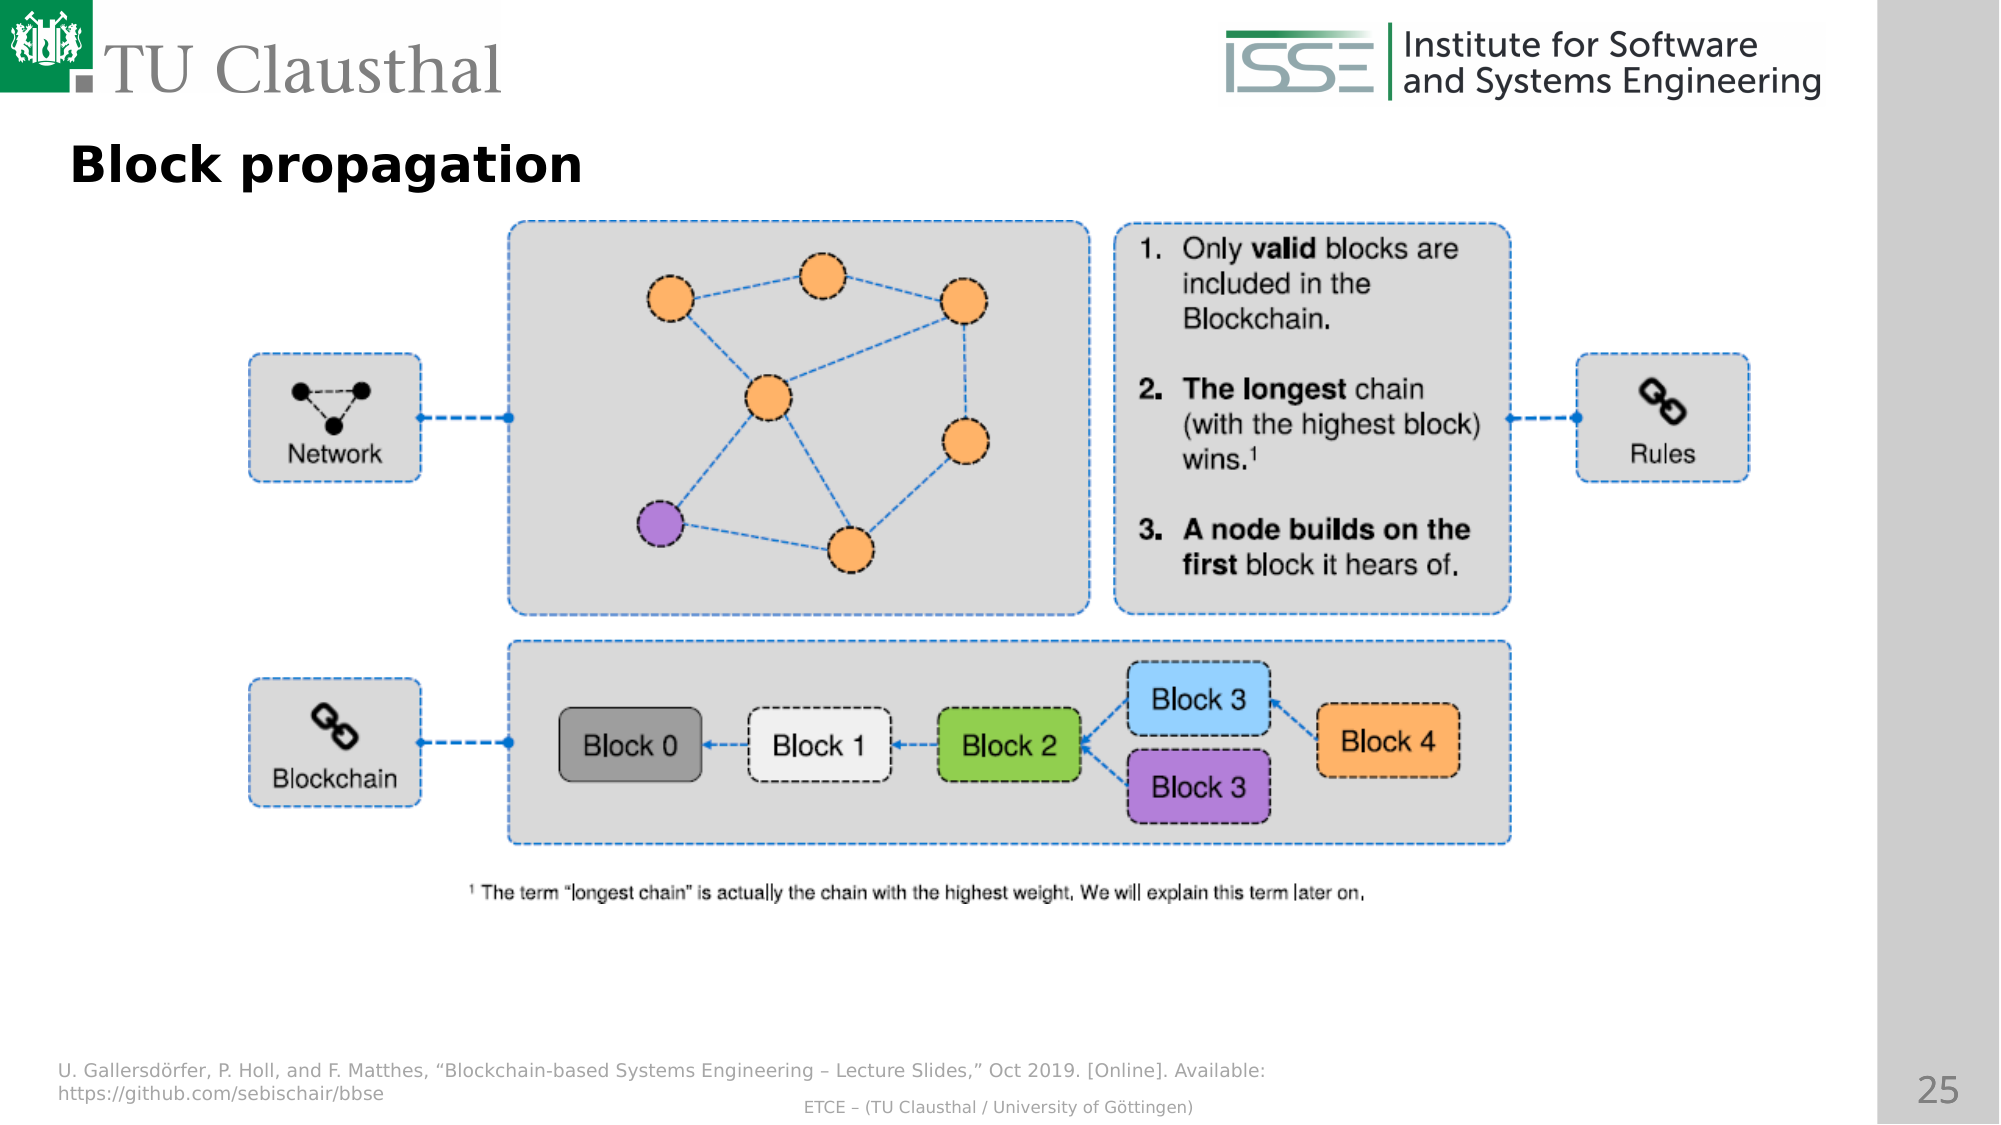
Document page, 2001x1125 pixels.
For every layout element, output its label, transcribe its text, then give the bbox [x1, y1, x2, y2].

picture [248, 220, 1751, 904]
picture [1218, 22, 1826, 107]
text_box Block propagation [55, 125, 1818, 208]
picture [0, 0, 501, 93]
text_box U. Gallersdörfer, P. Holl, and F. Matthes, “Blockchain-based Systems Engineering – Lecture Slides,” Oct 2019. [Online]. Available: https://github.com/sebischair/bbse [43, 1051, 1521, 1112]
